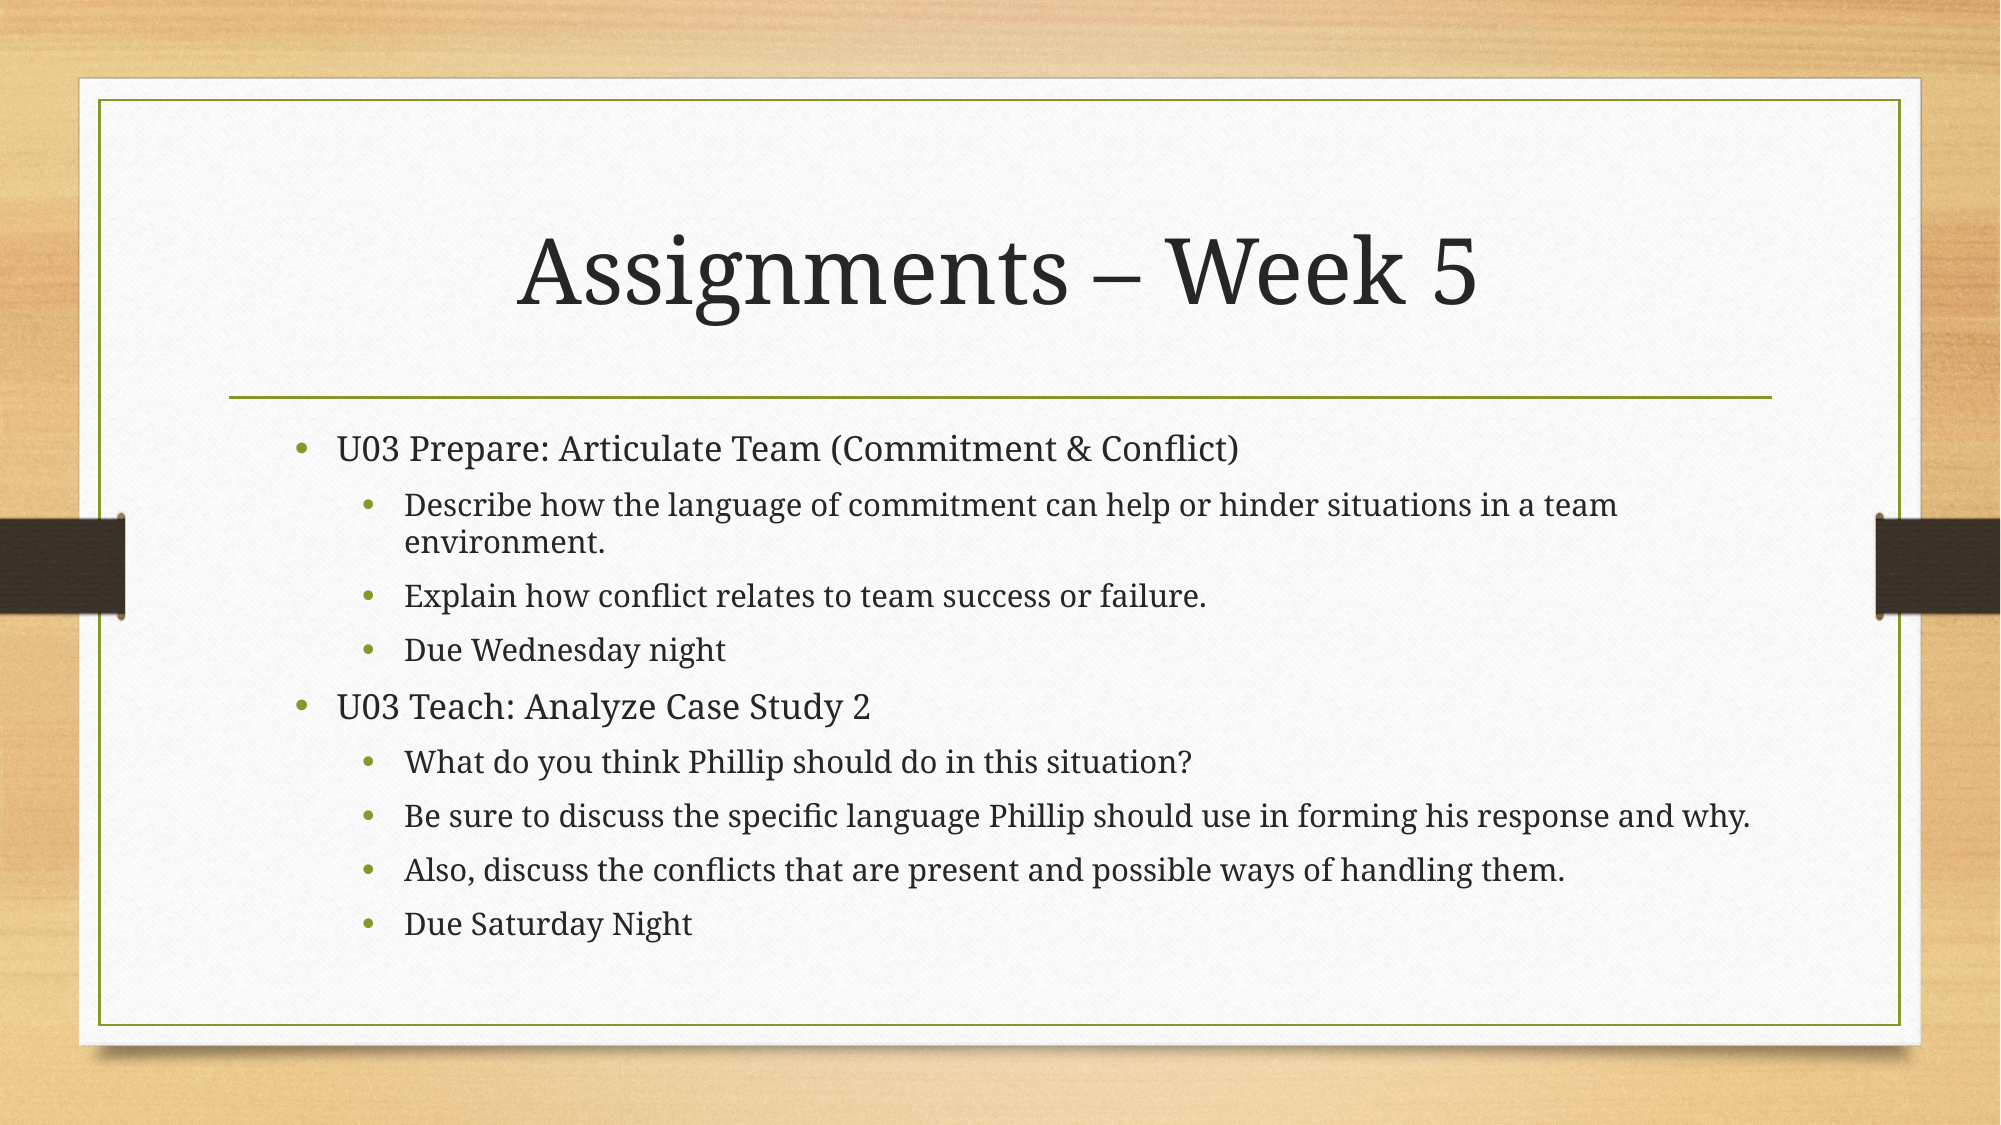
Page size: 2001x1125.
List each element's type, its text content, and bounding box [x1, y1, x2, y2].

title Assignments – Week 5 [212, 161, 1788, 375]
list U03 Prepare: Articulate Team (Commitment & Conflict) Describe how the language of commitment can help or hinder situations in a team environment. Explain how conflict relates to team success or failure. Due Wednesday night U03 Teach: Analyze Case Study 2 What do you think Phillip should do in this situation? Be sure to discuss the specific language Phillip should use in forming his response and why. Also, discuss the conflicts that are present and possible ways of handling them. Due Saturday Night [212, 419, 1788, 964]
picture [0, 0, 2001, 1125]
